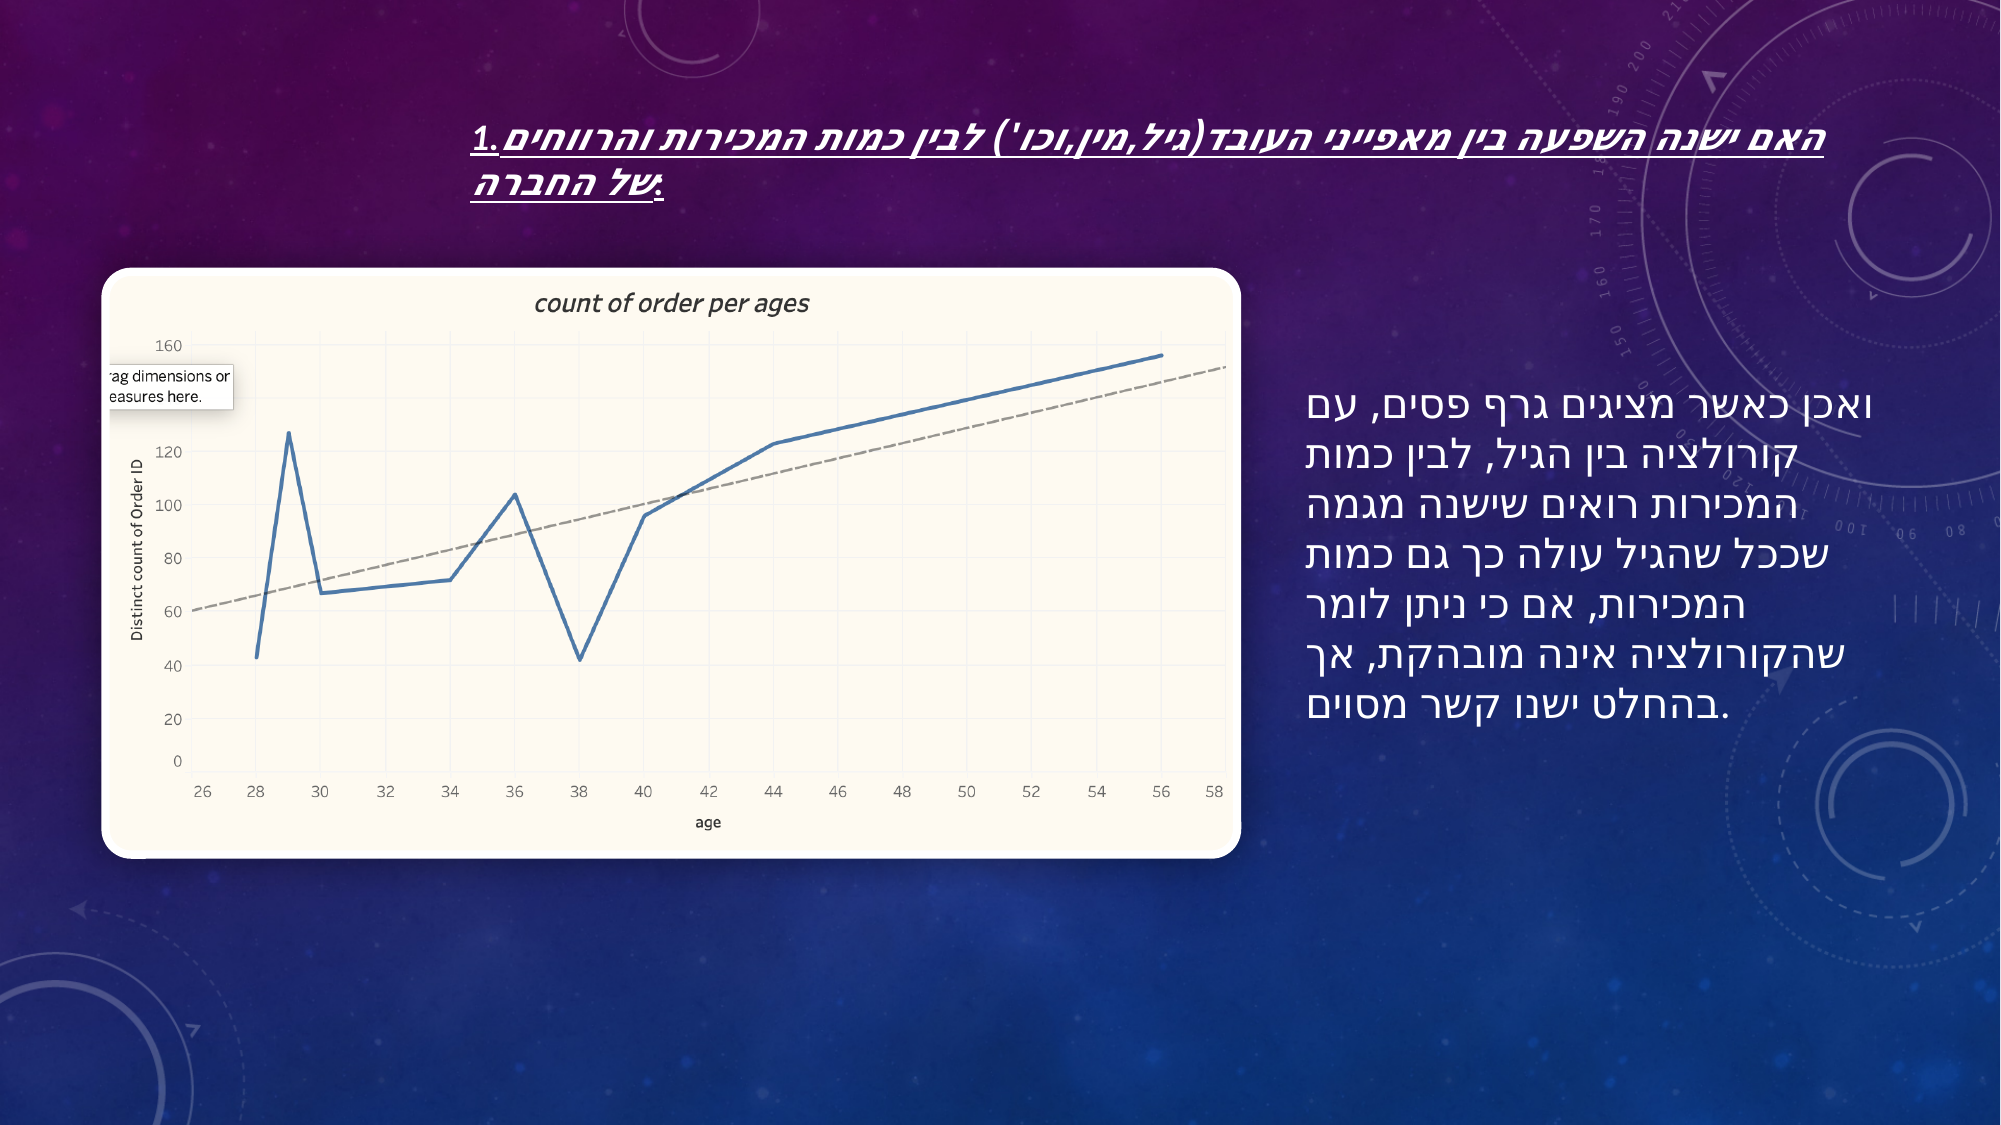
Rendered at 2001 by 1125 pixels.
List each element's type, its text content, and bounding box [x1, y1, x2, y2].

text_box 1.האם ישנה השפעה בין מאפייני העובד(גיל,מין,וכו') לבין כמות המכירות והרווחים של החברה: [455, 105, 1899, 370]
picture [0, 0, 2001, 1125]
text_box ואכן כאשר מציגים גרף פסים, עם קורולציה בין הגיל, לבין כמות המכירות רואים שישנה מגמה שככל שהגיל עולה כך גם כמות המכירות, אם כי ניתן לומר שהקורולציה אינה מובהקת, אך בהחלט ישנו קשר מסוים. [1290, 369, 1899, 1021]
